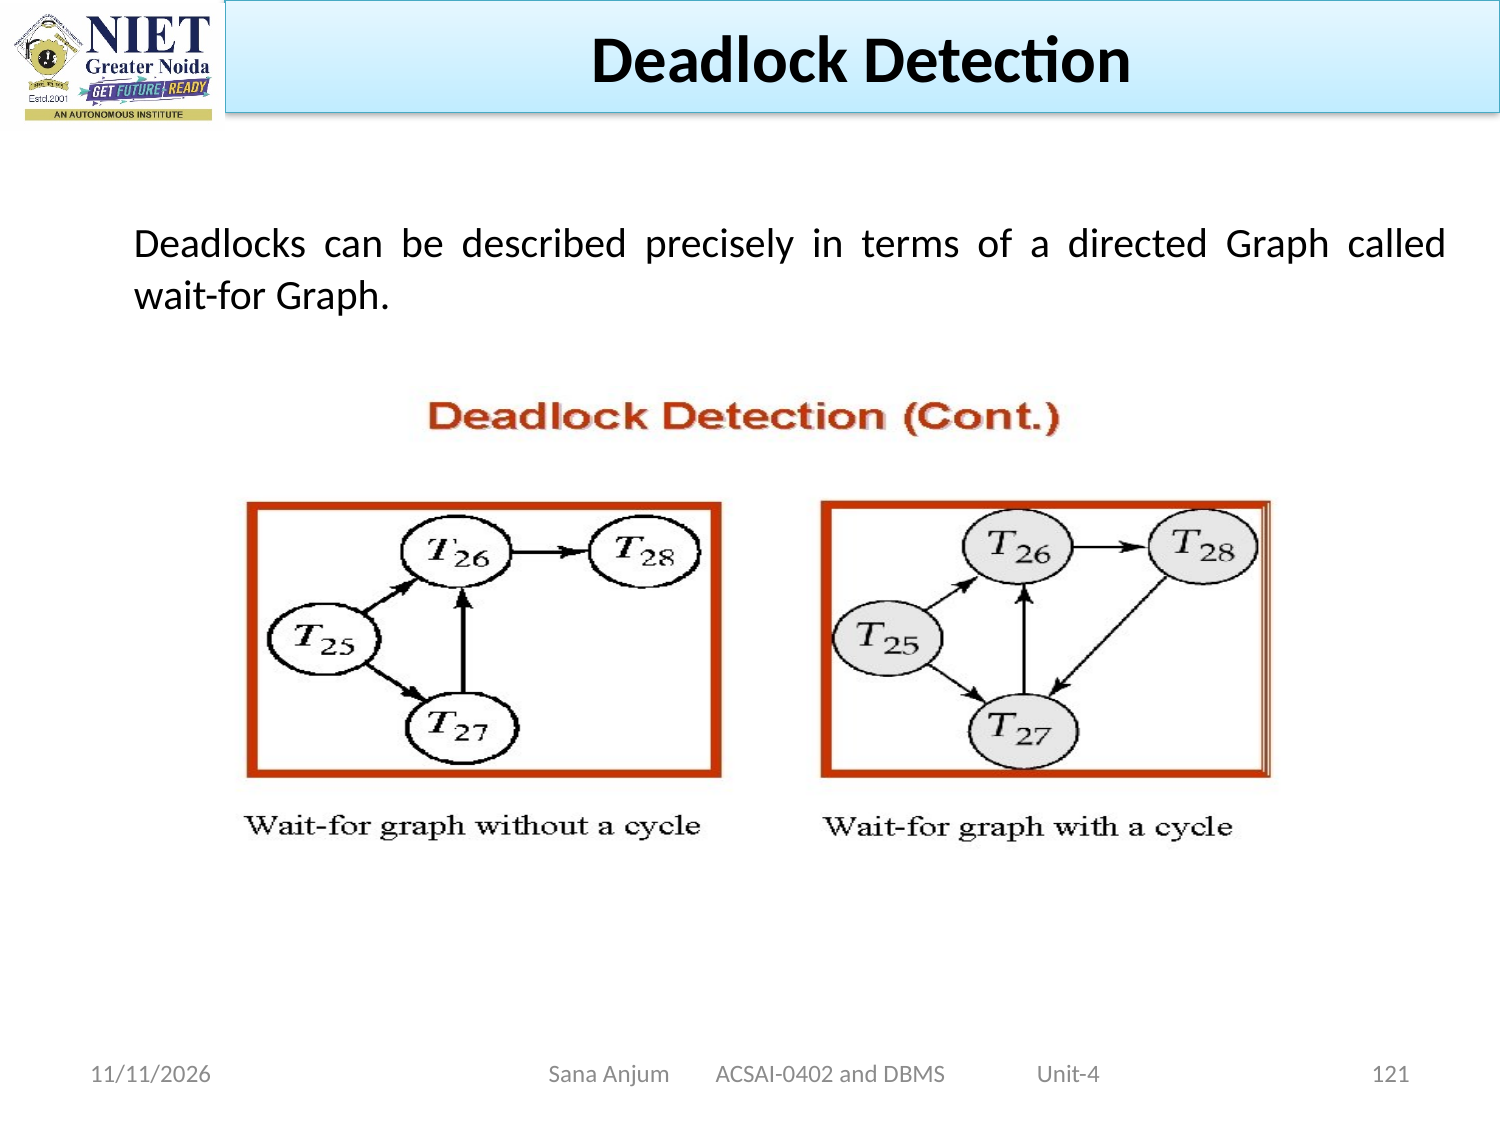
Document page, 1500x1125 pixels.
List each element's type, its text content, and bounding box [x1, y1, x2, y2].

list Deadlocks can be described precisely in terms of a directed Graph called wait-for Graph. [62, 200, 1463, 1043]
slide_number 121 [1074, 1043, 1425, 1103]
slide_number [75, 1043, 412, 1103]
text_box Deadlock Detection [224, 0, 1500, 113]
picture [137, 386, 1348, 1012]
footer Sana Anjum ACSAI-0402 and DBMS Unit-4 [412, 1043, 1074, 1103]
picture [0, 2, 226, 131]
